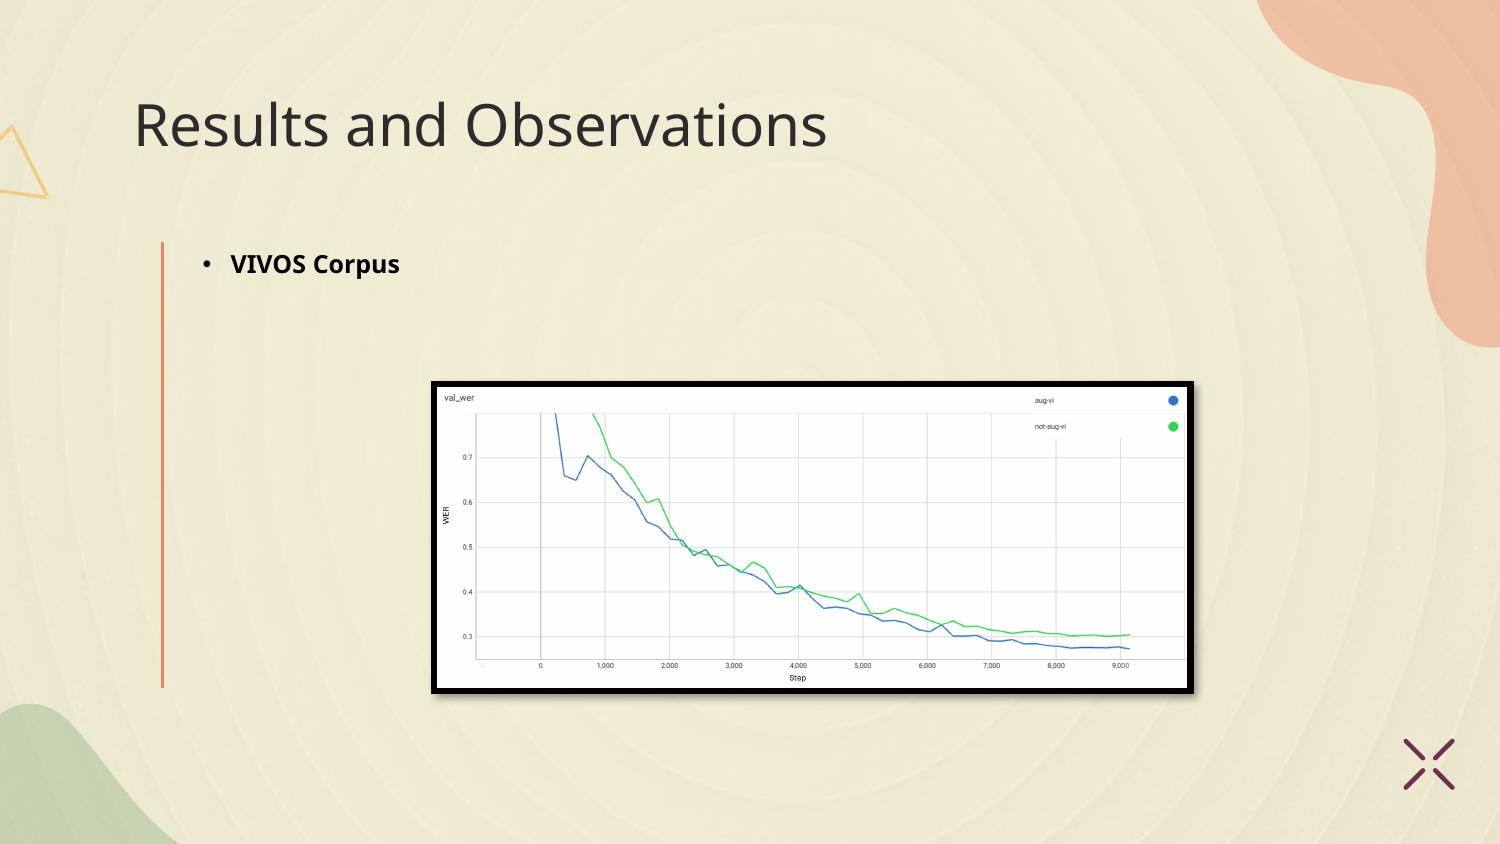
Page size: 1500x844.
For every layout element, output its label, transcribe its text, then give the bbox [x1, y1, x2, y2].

text_box VIVOS Corpus [164, 241, 1084, 287]
picture [437, 387, 1188, 689]
title Results and Observations [118, 72, 1132, 167]
